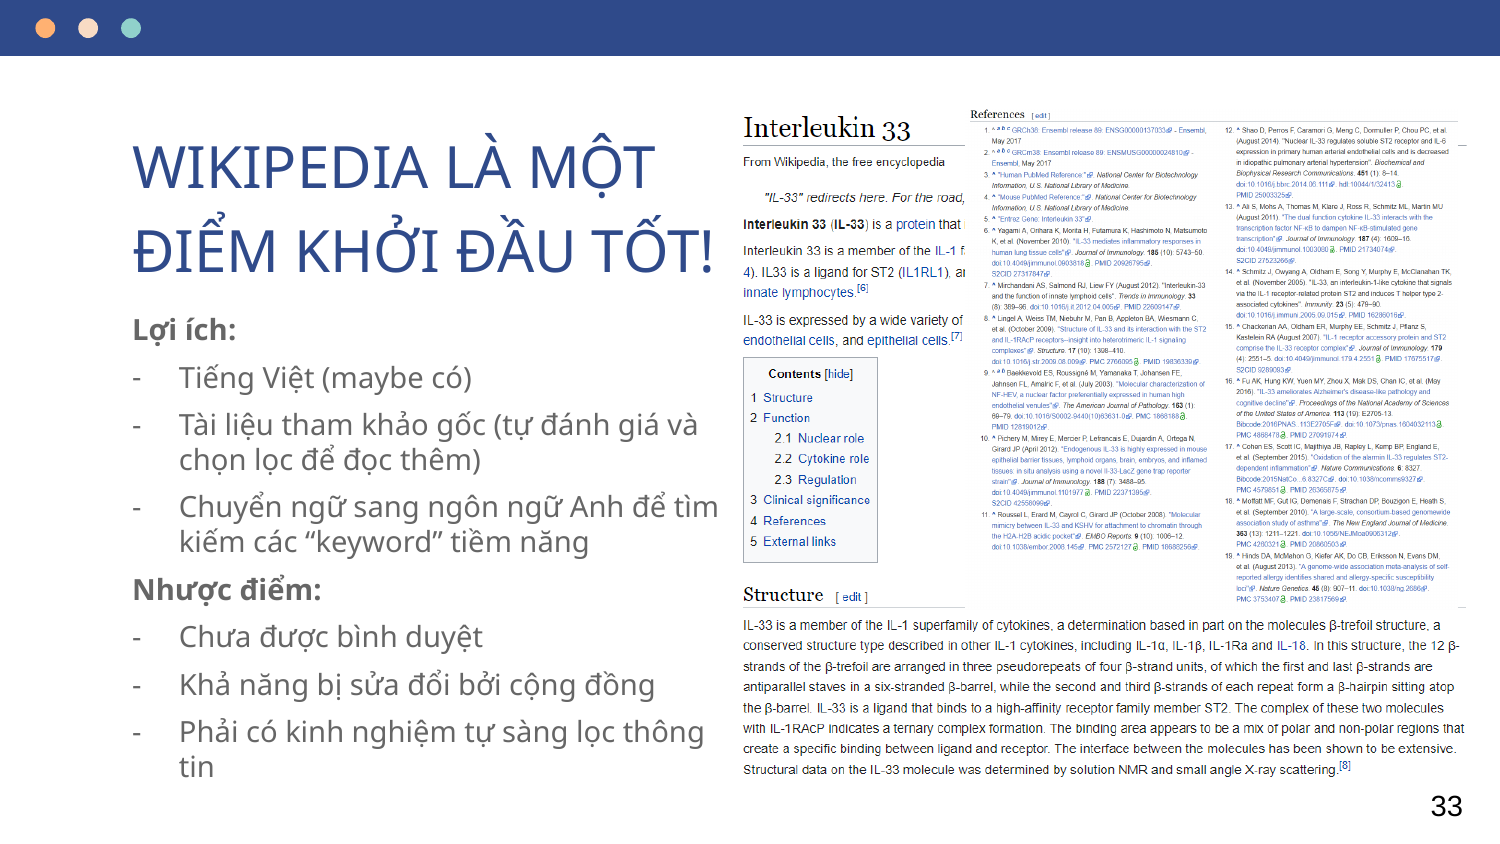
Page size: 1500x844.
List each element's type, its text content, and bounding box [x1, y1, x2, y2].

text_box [0, 0, 1500, 57]
subtitle Lợi ích: Tiếng Việt (maybe có) Tài liệu tham khảo gốc (tự đánh giá và chọn lọc để đọc thêm) Chuyển ngữ sang ngôn ngữ Anh để tìm kiếm các “keyword” tiềm năng Nhược điểm: Chưa được bình duyệt Khả năng bị sửa đổi bởi cộng đồng Phải có kinh nghiệm tự sàng lọc thông tin [117, 296, 721, 740]
title WIKIPEDIA LÀ MỘT ĐIỂM KHỞI ĐẦU TỐT! [117, 102, 724, 179]
text_box 33 [1415, 780, 1479, 830]
picture [726, 101, 1467, 795]
